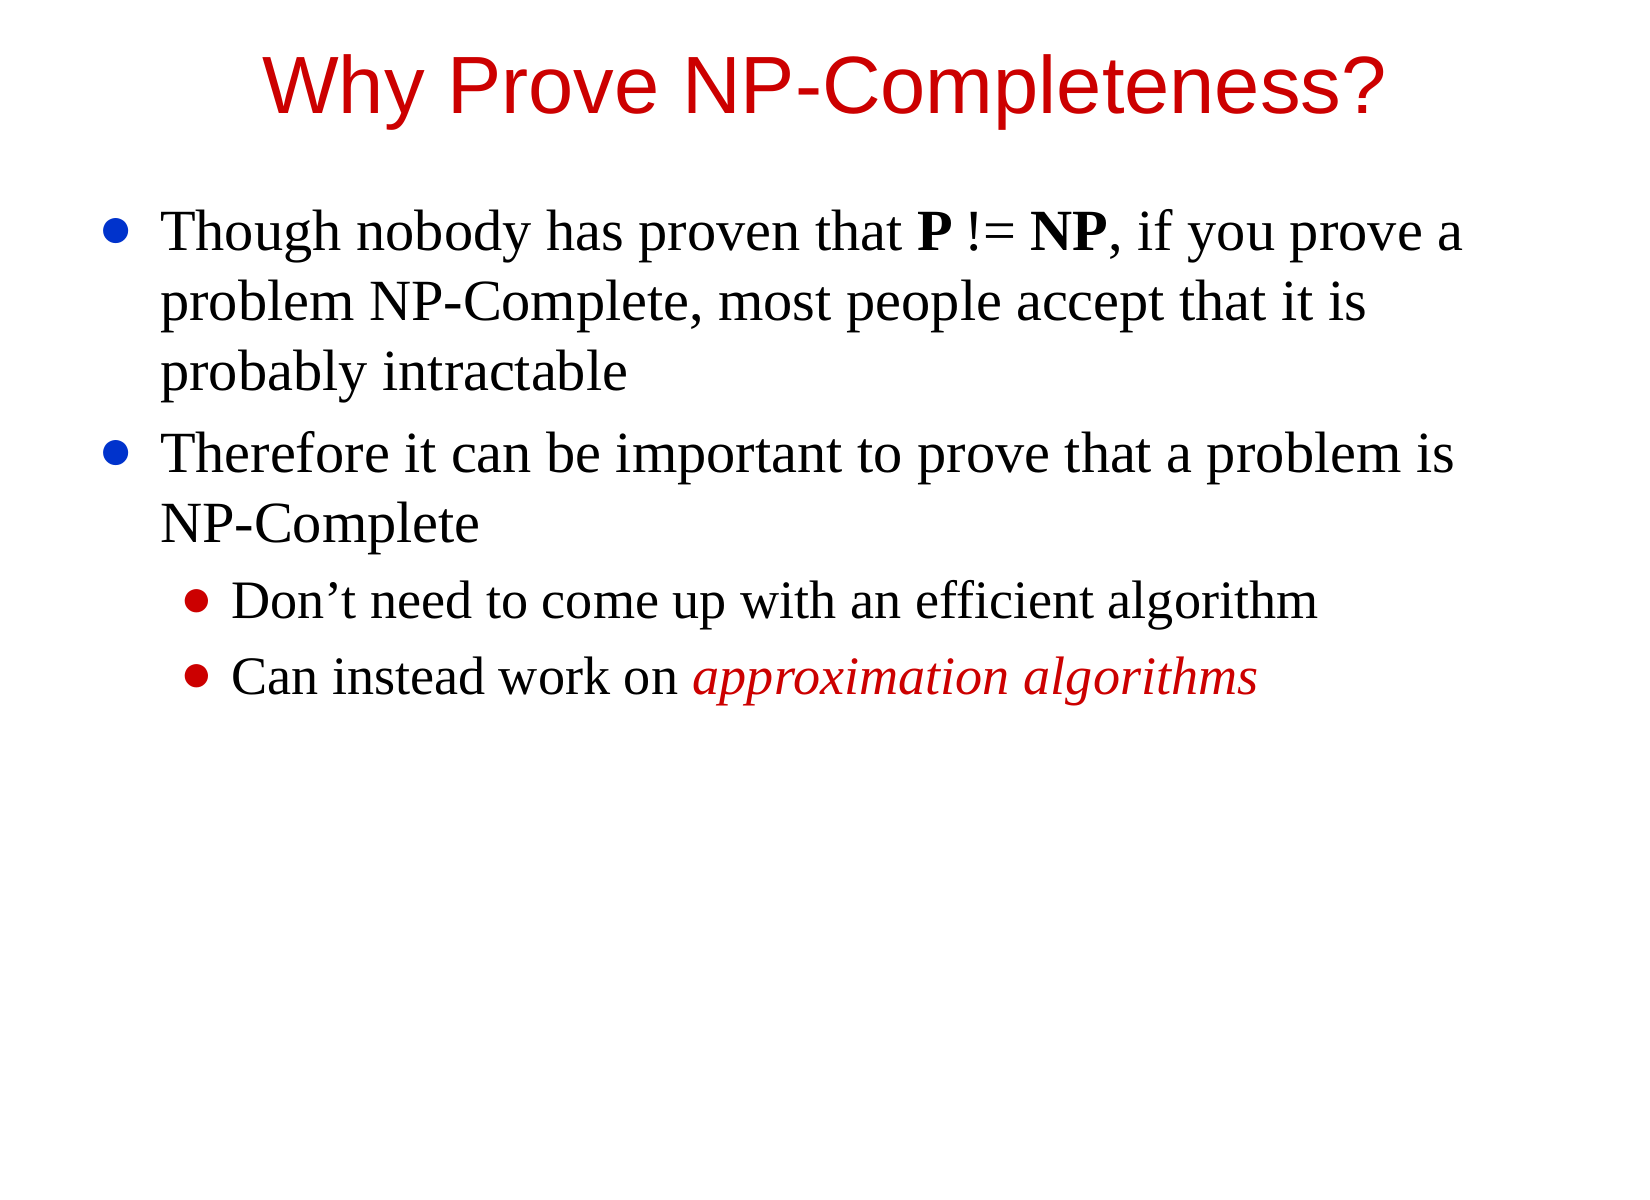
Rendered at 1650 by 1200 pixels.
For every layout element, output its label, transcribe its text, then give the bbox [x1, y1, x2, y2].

list Though nobody has proven that P != NP, if you prove a problem NP-Complete, most people accept that it is probably intractable Therefore it can be important to prove that a problem is NP-Complete Don’t need to come up with an efficient algorithm Can instead work on approximation algorithms [82, 184, 1568, 945]
title Why Prove NP-Completeness? [82, 40, 1568, 122]
